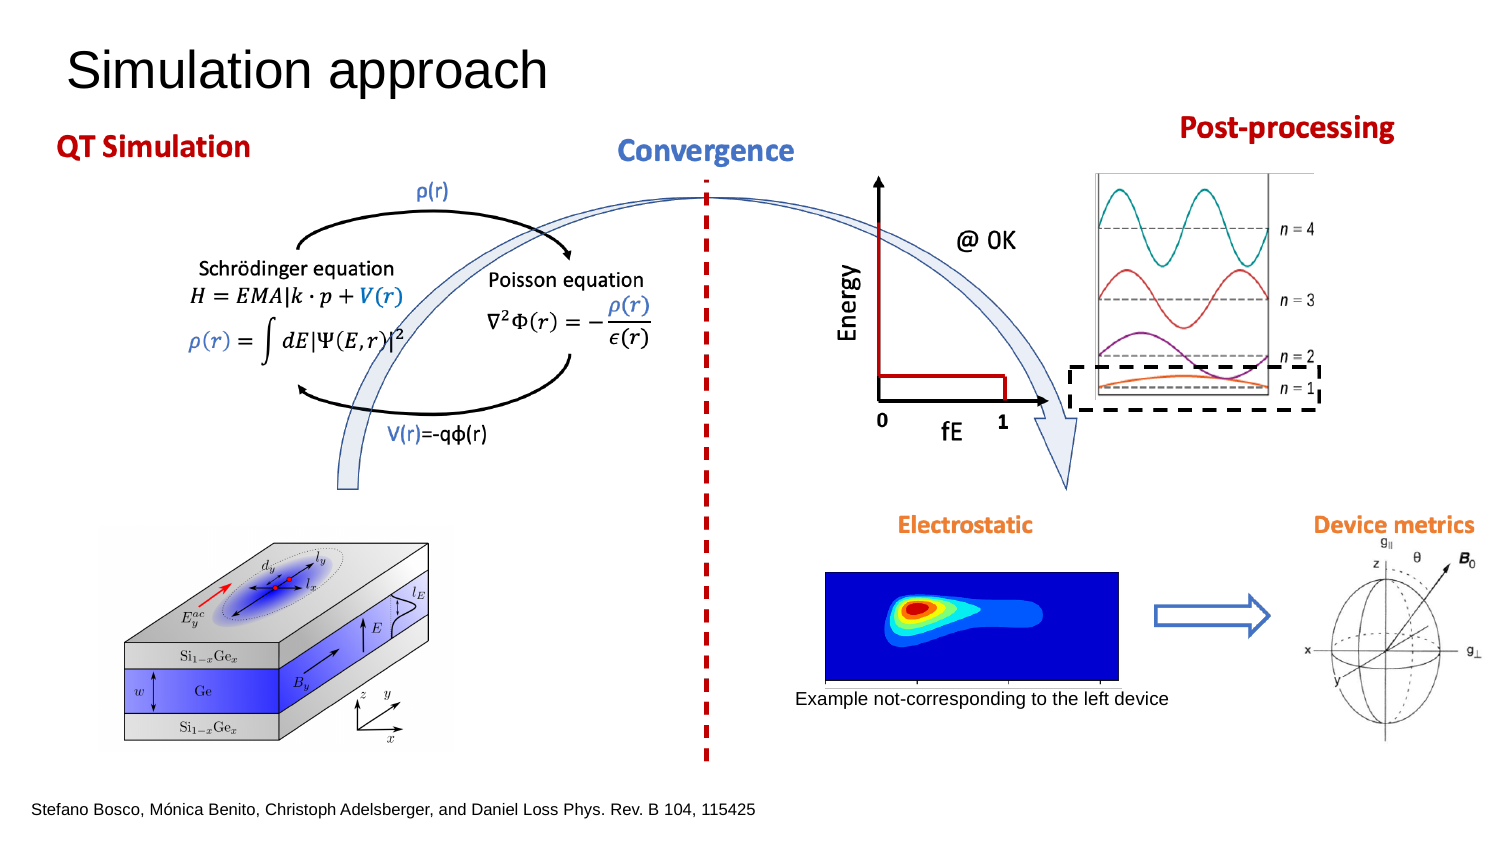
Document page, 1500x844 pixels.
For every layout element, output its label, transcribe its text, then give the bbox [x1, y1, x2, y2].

title Simulation approach [51, 20, 1449, 115]
text_box Example not-corresponding to the left device [780, 675, 819, 721]
text_box Stefano Bosco, Mónica Benito, Christoph Adelsberger, and Daniel Loss Phys. Rev. B 104, 115425 [16, 783, 1048, 830]
picture [824, 498, 1491, 752]
picture [35, 94, 1461, 762]
